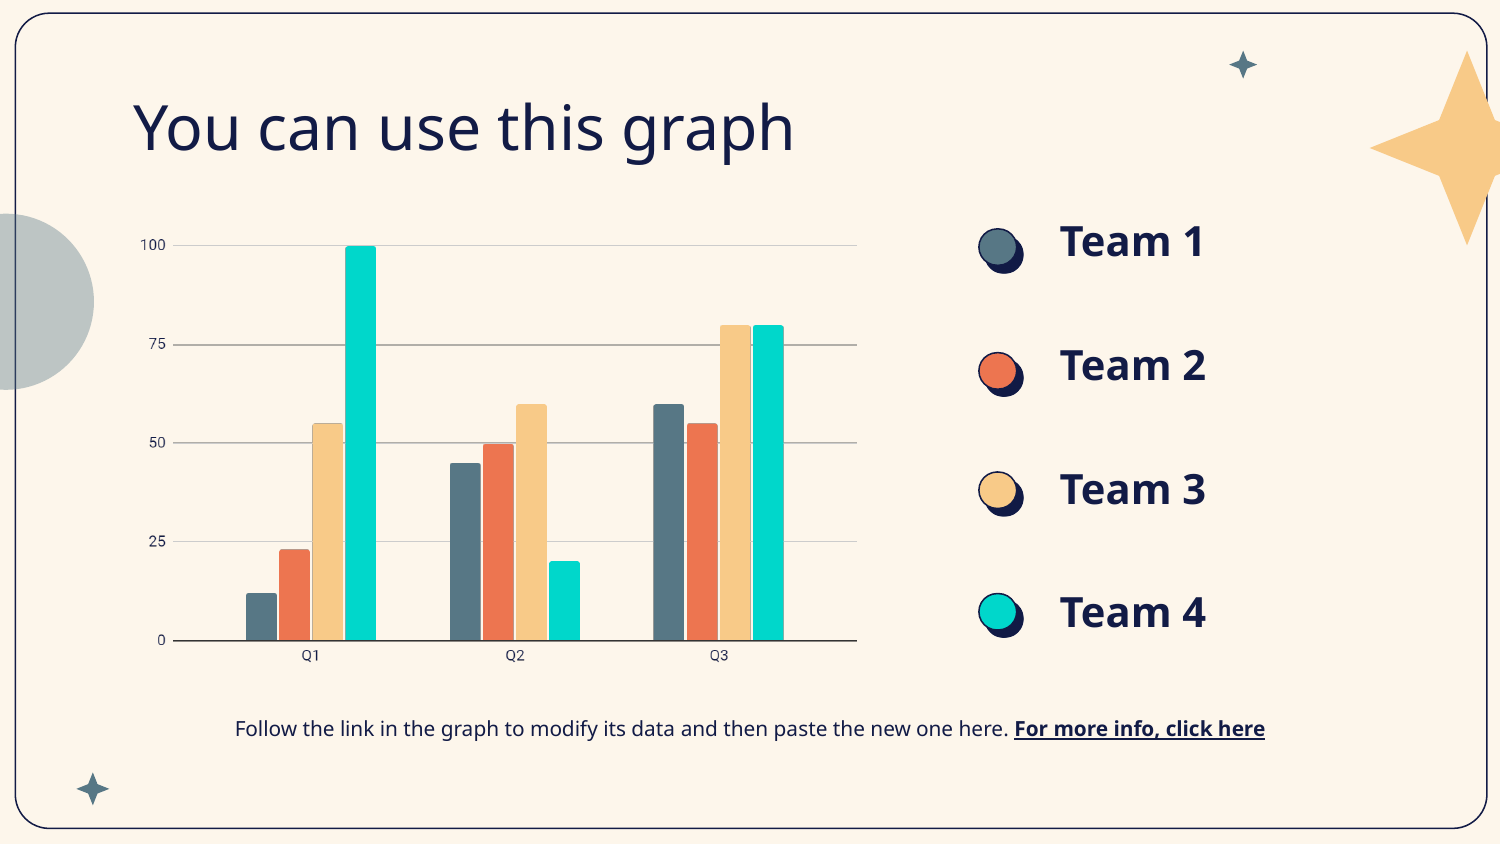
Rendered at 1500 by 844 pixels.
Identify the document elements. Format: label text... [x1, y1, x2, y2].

text_box [978, 352, 1017, 390]
title You can use this graph [118, 72, 1382, 167]
text_box Team 4 [1044, 592, 1319, 652]
text_box Follow the link in the graph to modify its data and then paste the new one here. For more info, click here [161, 700, 1339, 751]
text_box [978, 228, 1017, 266]
text_box Team 2 [1044, 344, 1319, 404]
text_box Team 3 [1044, 468, 1319, 528]
picture [116, 214, 881, 687]
text_box [978, 593, 1017, 631]
text_box [978, 471, 1017, 509]
text_box Team 1 [1044, 221, 1319, 280]
